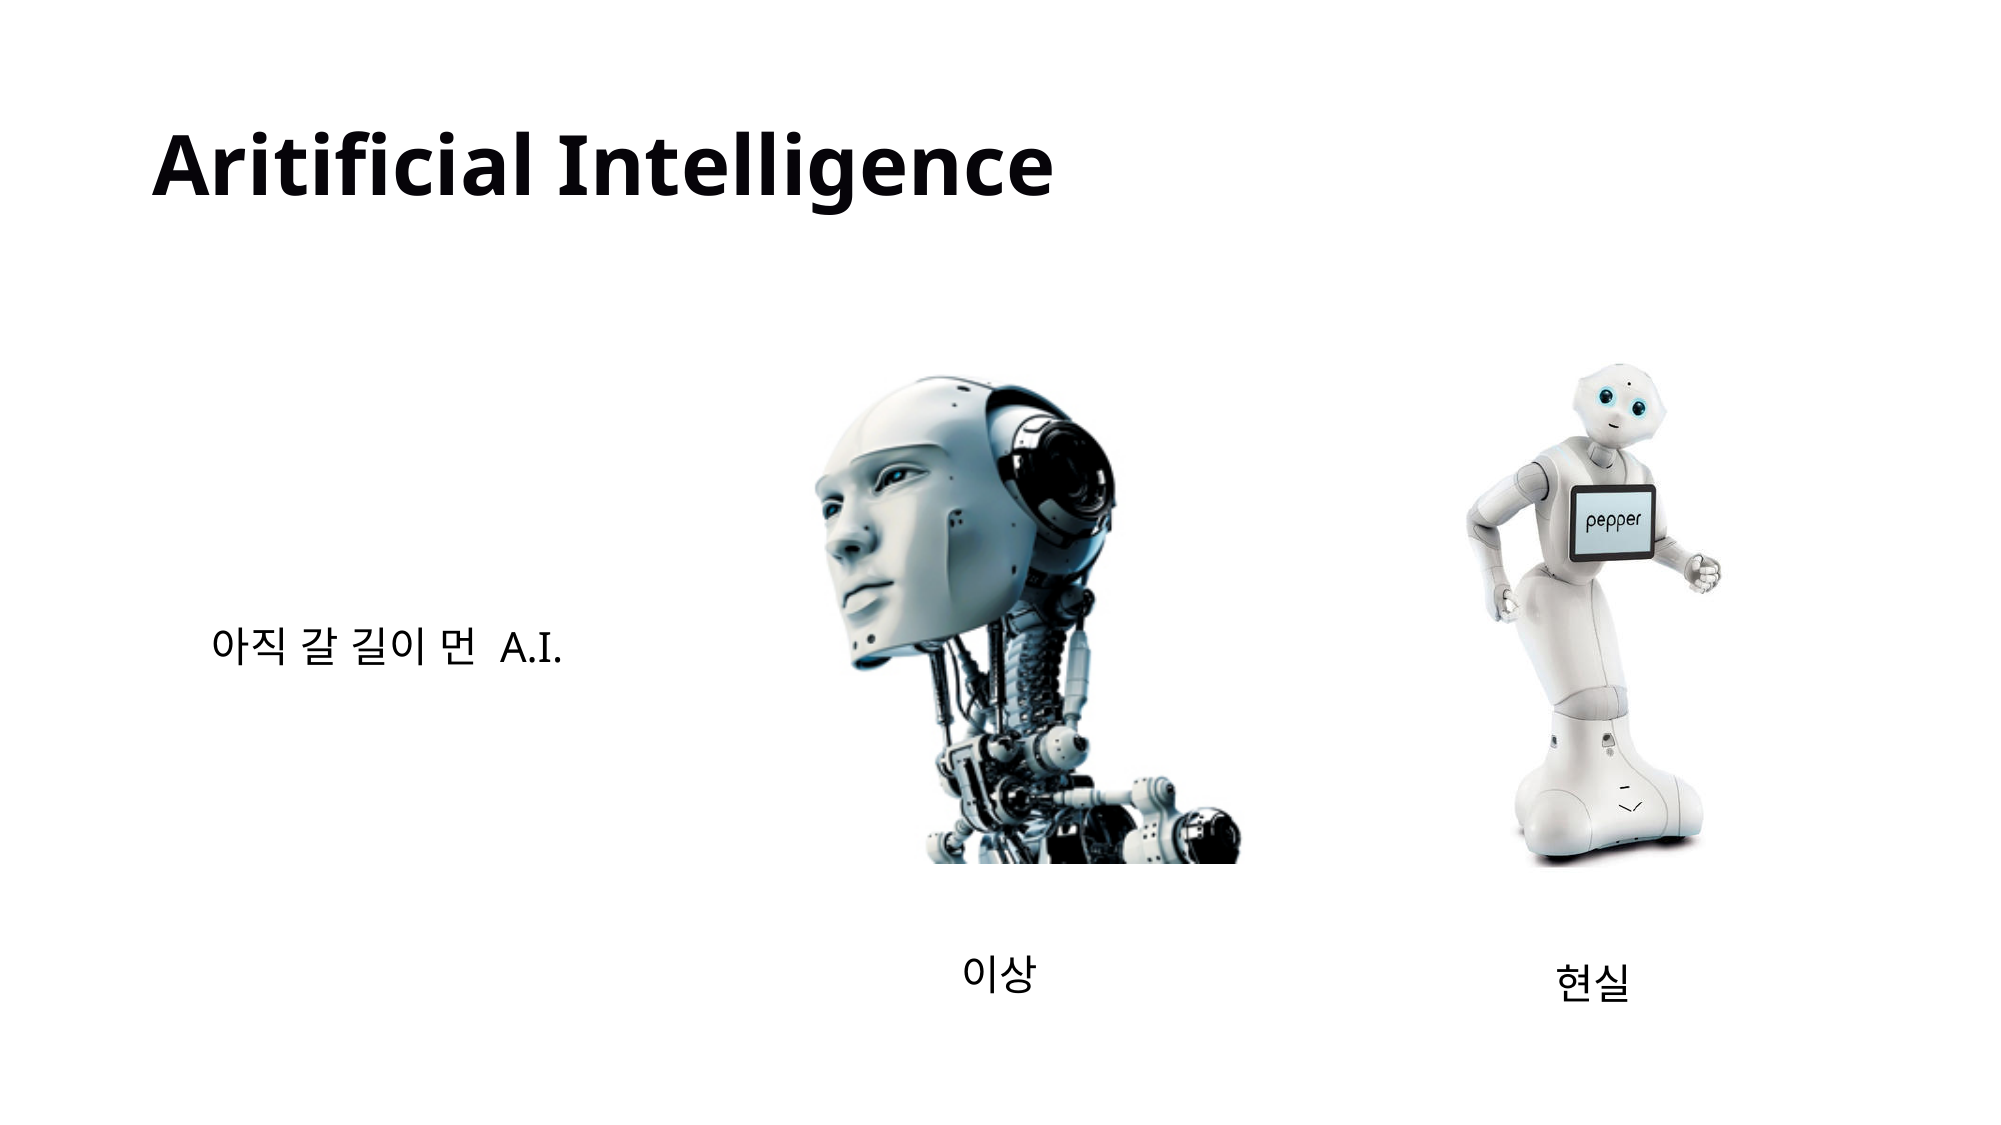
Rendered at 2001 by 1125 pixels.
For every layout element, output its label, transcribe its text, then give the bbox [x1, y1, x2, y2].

picture [1419, 345, 1768, 884]
text_box 현실 [1457, 952, 1730, 1014]
text_box 아직 갈 길이 먼 A.I. [184, 614, 592, 677]
picture [794, 345, 1245, 864]
text_box 이상 [864, 942, 1136, 1005]
title Aritificial Intelligence [137, 59, 1863, 278]
